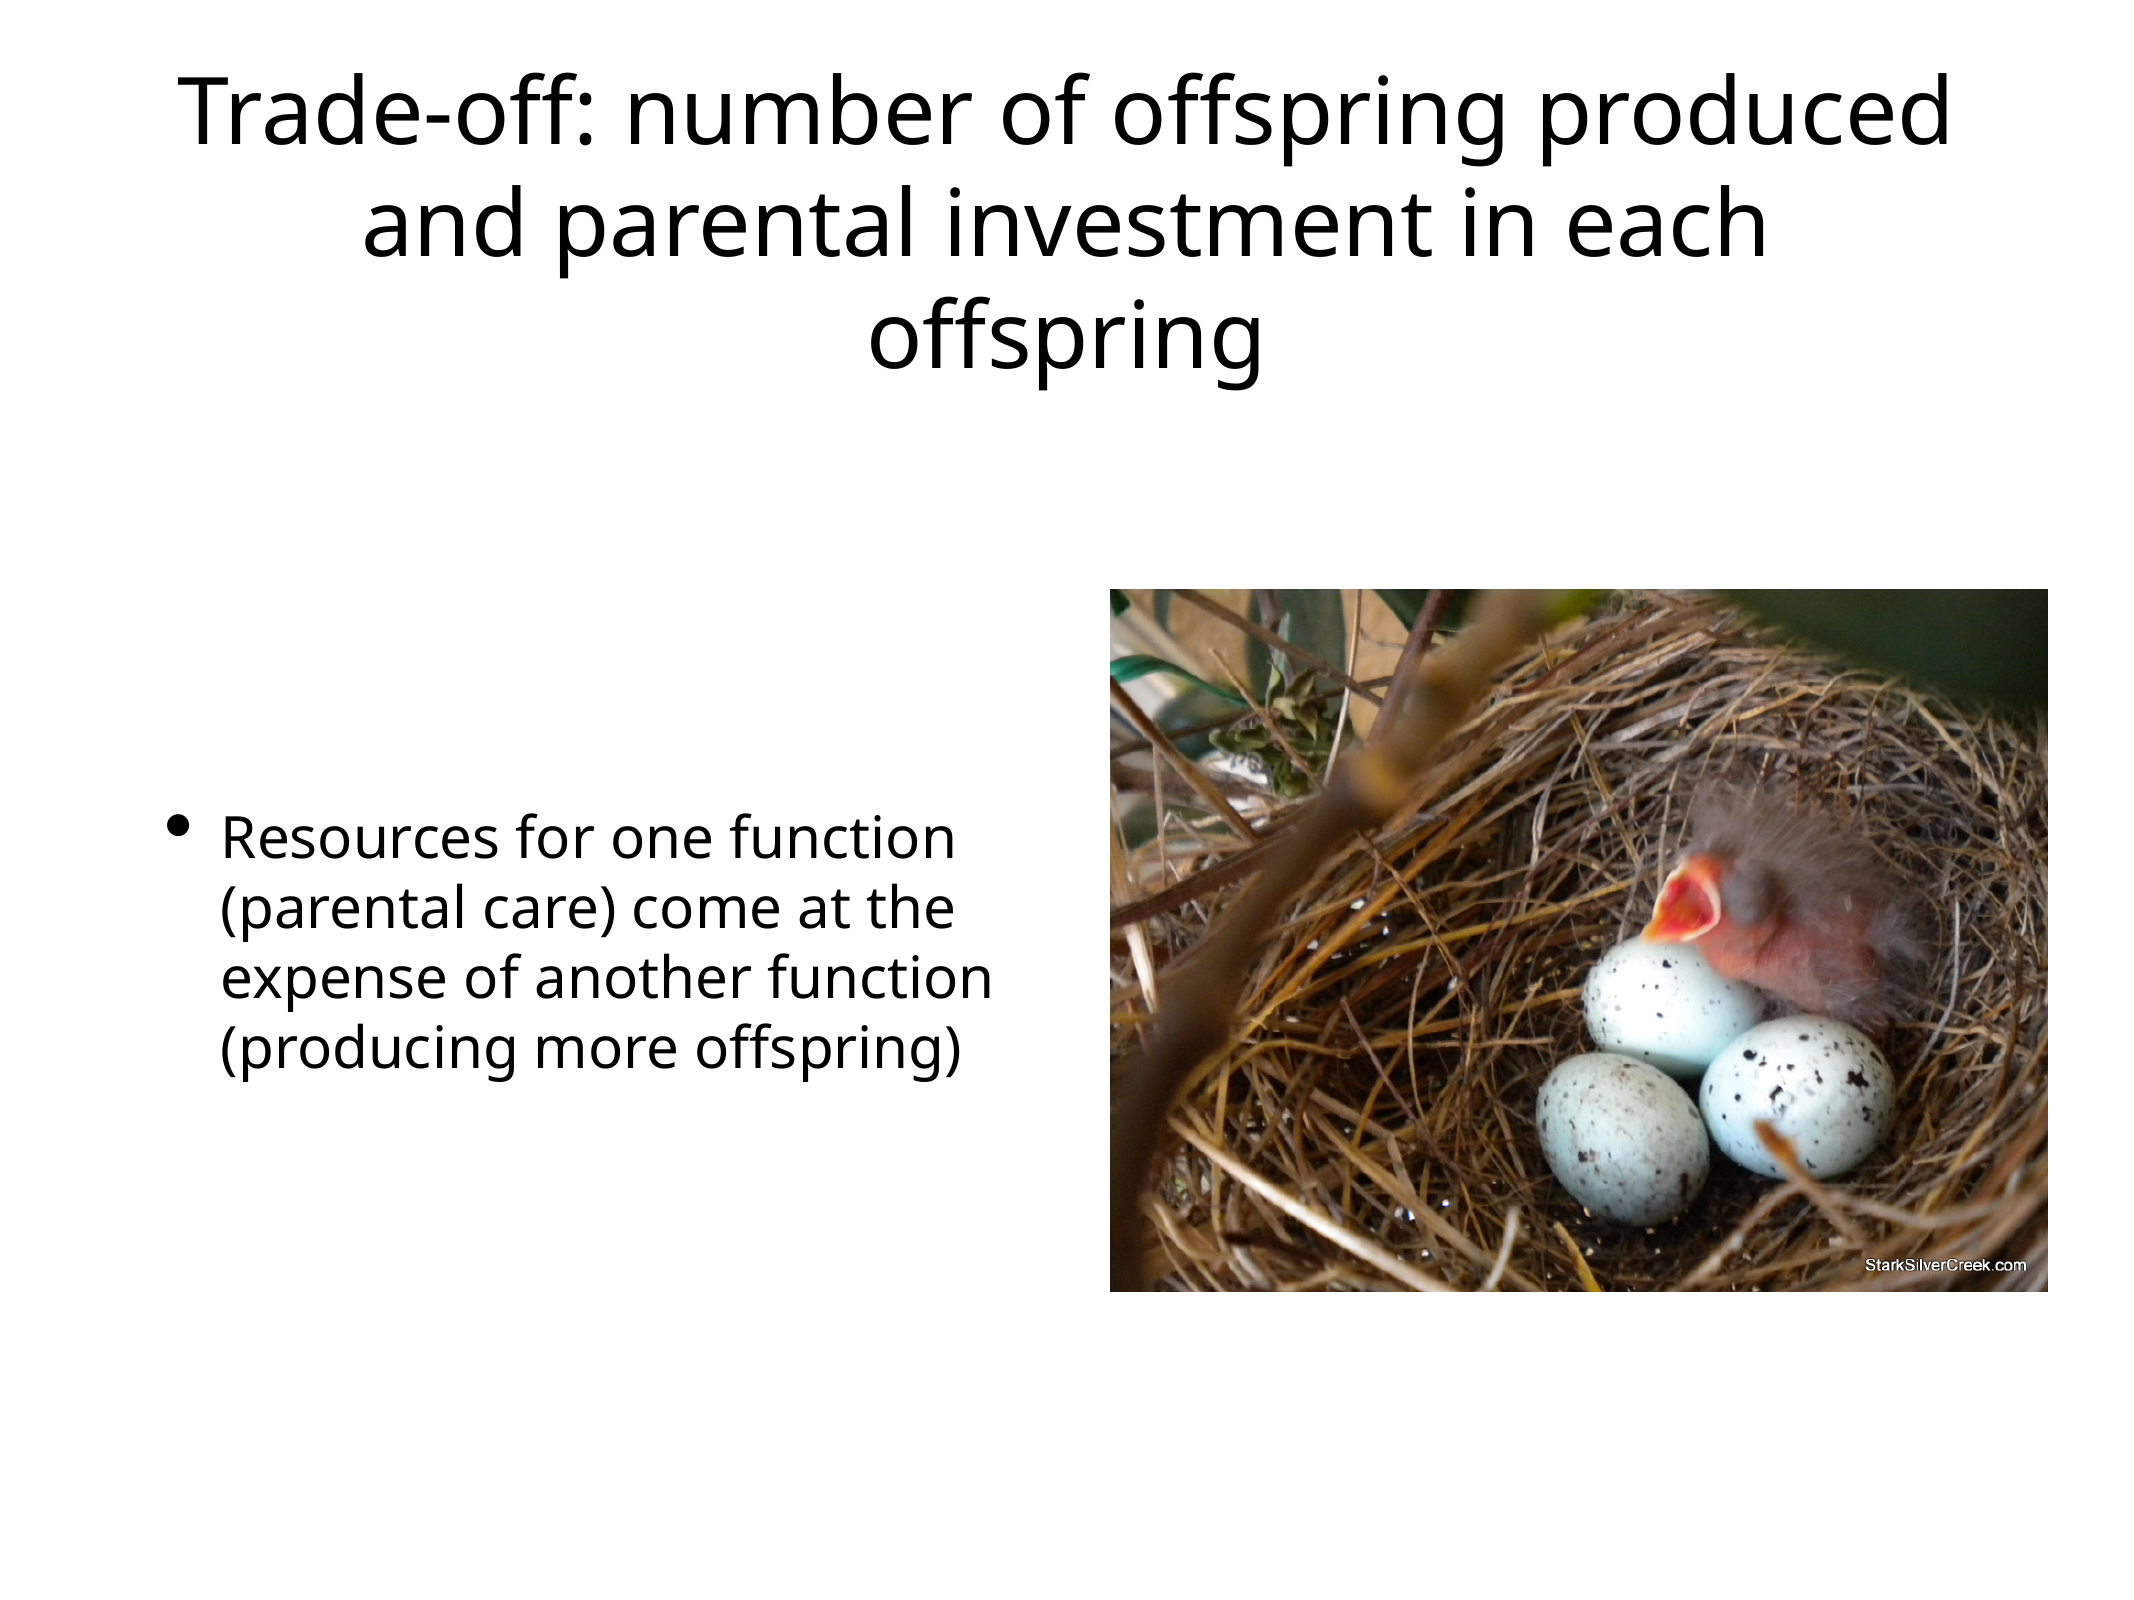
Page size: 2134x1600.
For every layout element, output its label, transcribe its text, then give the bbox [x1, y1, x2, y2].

title Trade-off: number of offspring produced and parental investment in each offspring [155, 41, 1978, 397]
picture [1110, 589, 2048, 1292]
list Resources for one function (parental care) come at the expense of another function (producing more offspring) [155, 424, 1032, 1457]
